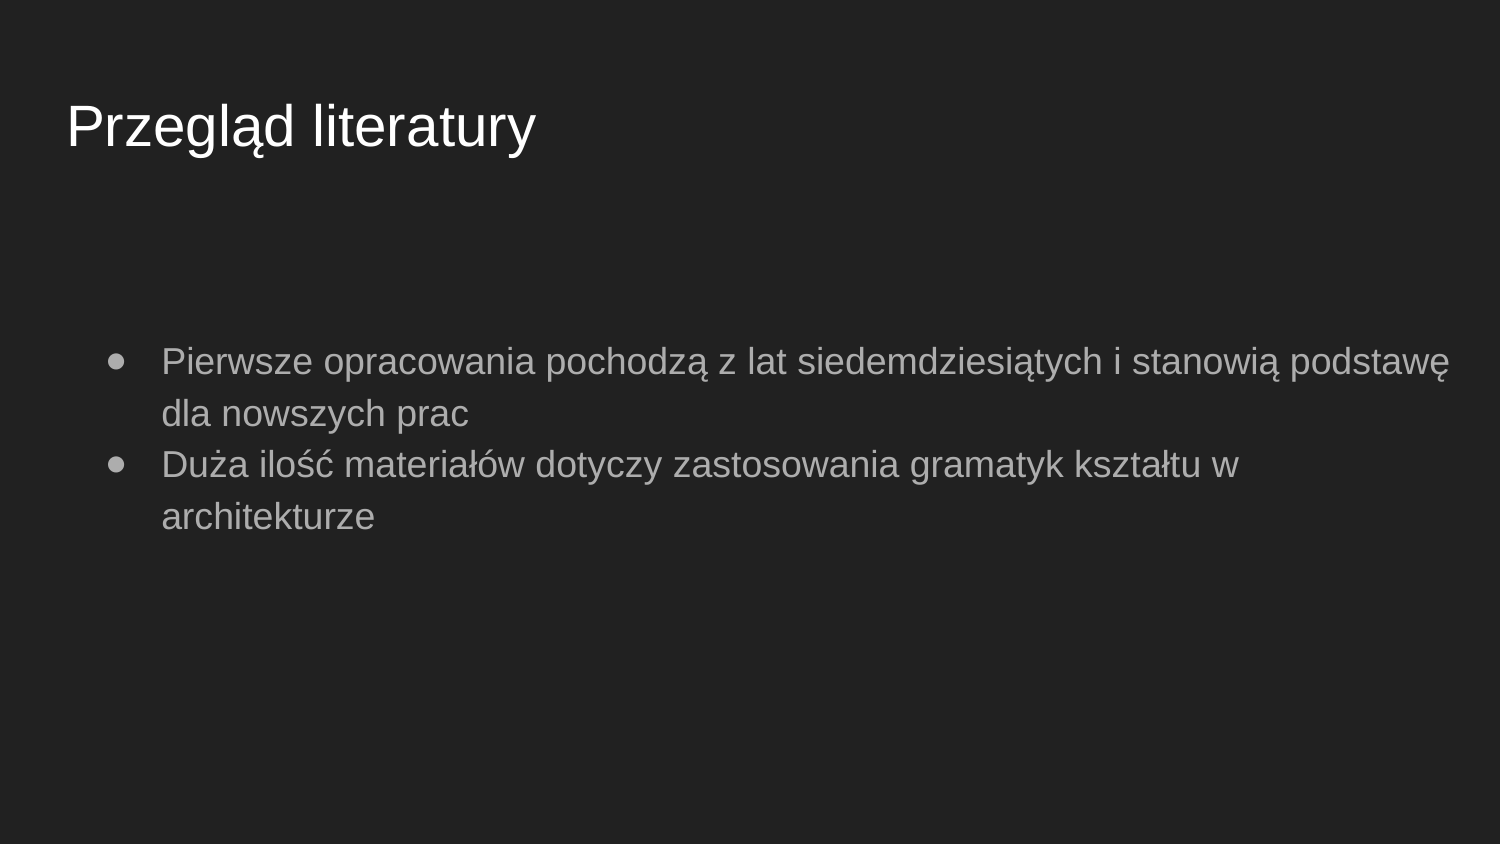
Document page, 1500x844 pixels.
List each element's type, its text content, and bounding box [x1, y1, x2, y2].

title Przegląd literatury [51, 72, 1449, 167]
text_box Pierwsze opracowania pochodzą z lat siedemdziesiątych i stanowią podstawę dla nowszych prac Duża ilość materiałów dotyczy zastosowania gramatyk kształtu w architekturze [71, 187, 1469, 680]
